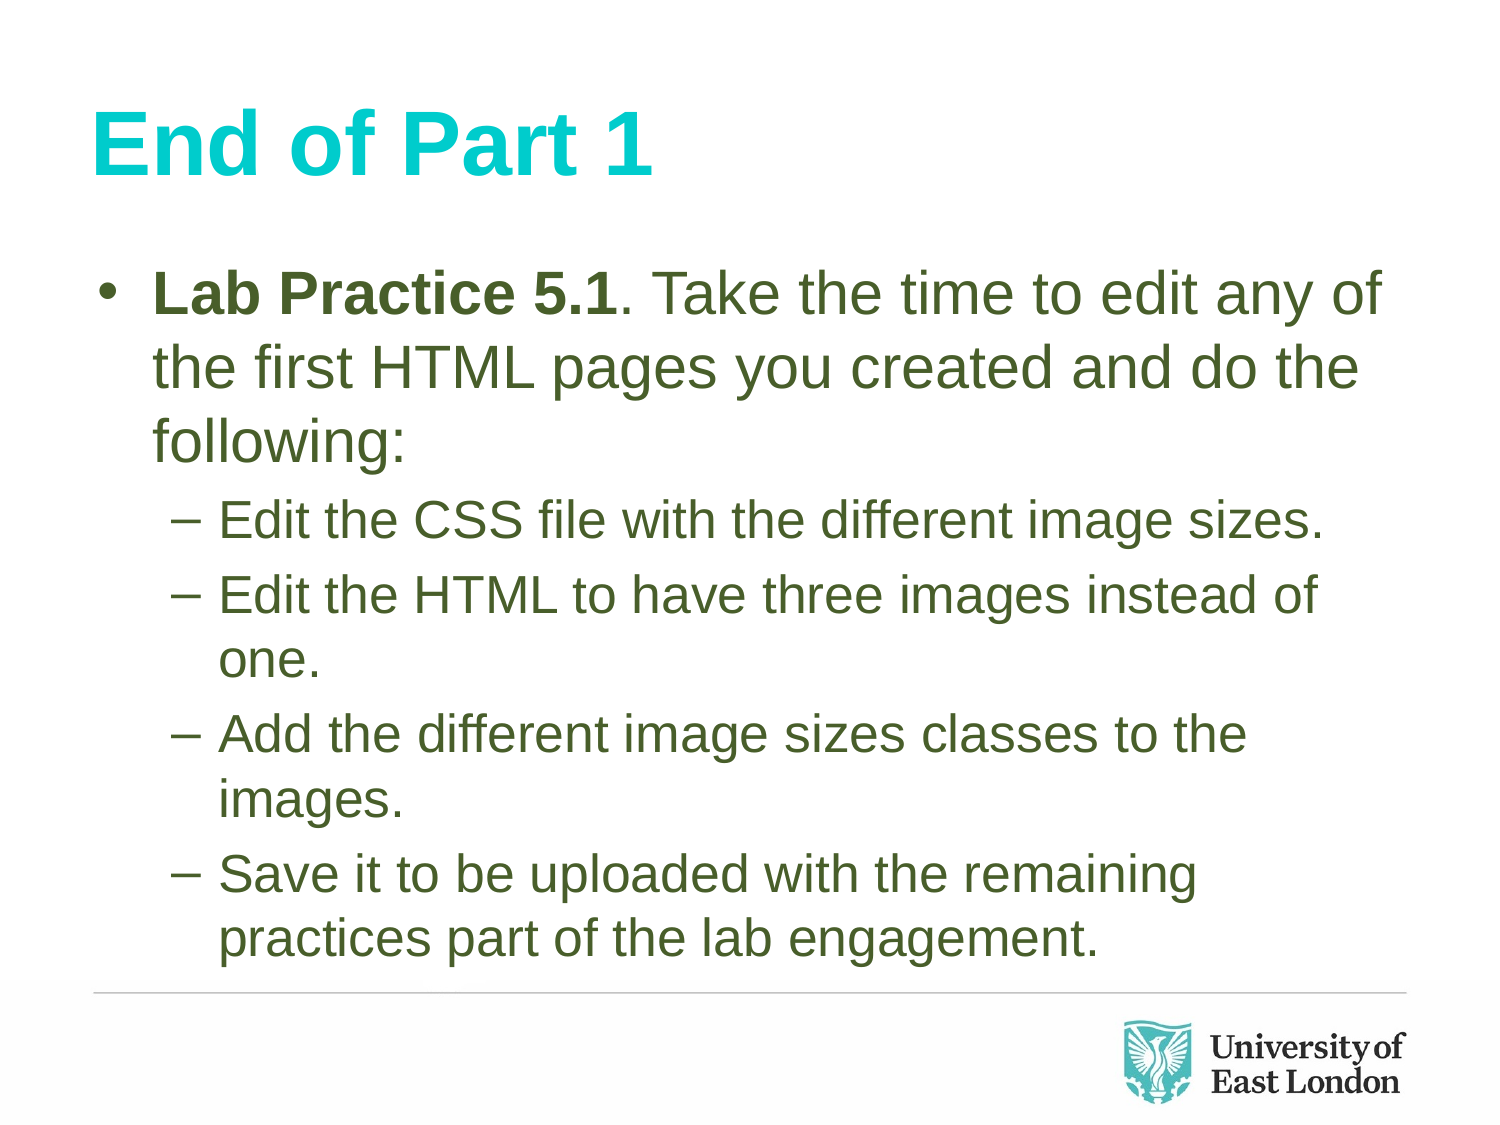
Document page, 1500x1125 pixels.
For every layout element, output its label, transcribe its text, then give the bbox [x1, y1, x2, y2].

list Lab Practice 5.1. Take the time to edit any of the first HTML pages you created and do the following: Edit the CSS file with the different image sizes. Edit the HTML to have three images instead of one. Add the different image sizes classes to the images. Save it to be uploaded with the remaining practices part of the lab engagement. [82, 246, 1432, 989]
title End of Part 1 [75, 45, 1425, 233]
picture [0, 980, 1500, 1125]
